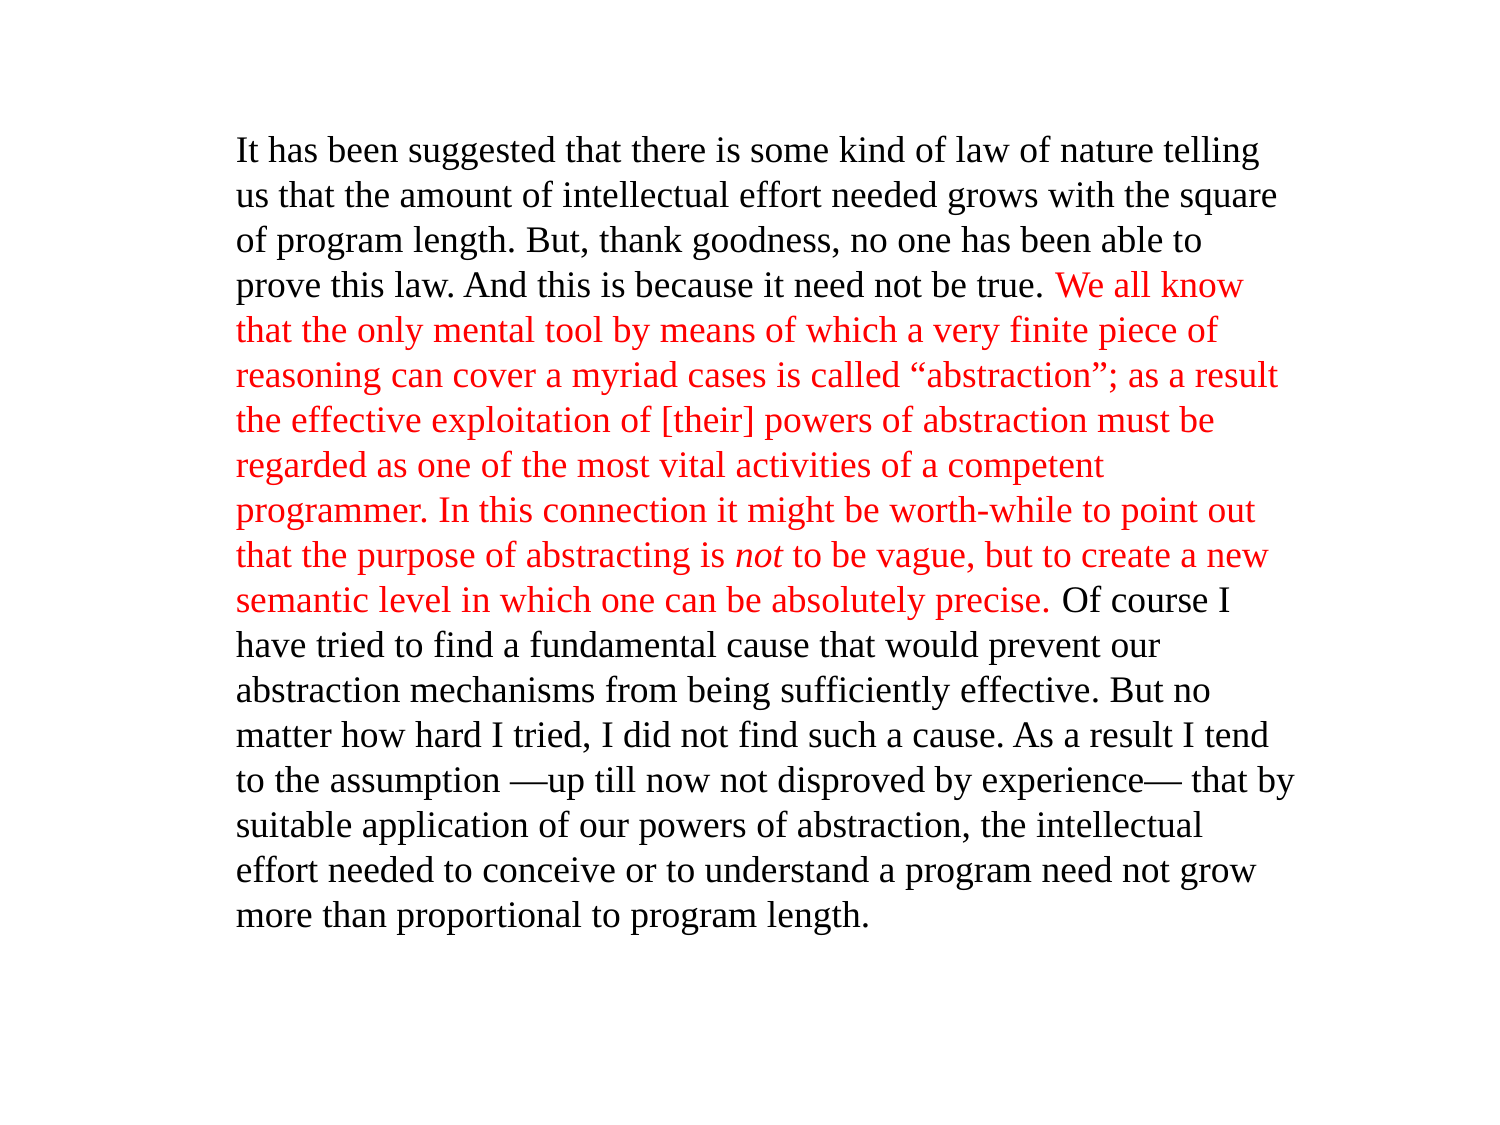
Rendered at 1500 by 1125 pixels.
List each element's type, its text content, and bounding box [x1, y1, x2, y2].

text_box It has been suggested that there is some kind of law of nature telling us that the amount of intellectual effort needed grows with the square of program length. But, thank goodness, no one has been able to prove this law. And this is because it need not be true. We all know that the only mental tool by means of which a very finite piece of reasoning can cover a myriad cases is called “abstraction”; as a result the effective exploitation of [their] powers of abstraction must be regarded as one of the most vital activities of a competent programmer. In this connection it might be worth-while to point out that the purpose of abstracting is not to be vague, but to create a new semantic level in which one can be absolutely precise. Of course I have tried to find a fundamental cause that would prevent our abstraction mechanisms from being sufficiently effective. But no matter how hard I tried, I did not find such a cause. As a result I tend to the assumption —up till now not disproved by experience— that by suitable application of our powers of abstraction, the intellectual effort needed to conceive or to understand a program need not grow more than proportional to program length. [221, 117, 1311, 942]
